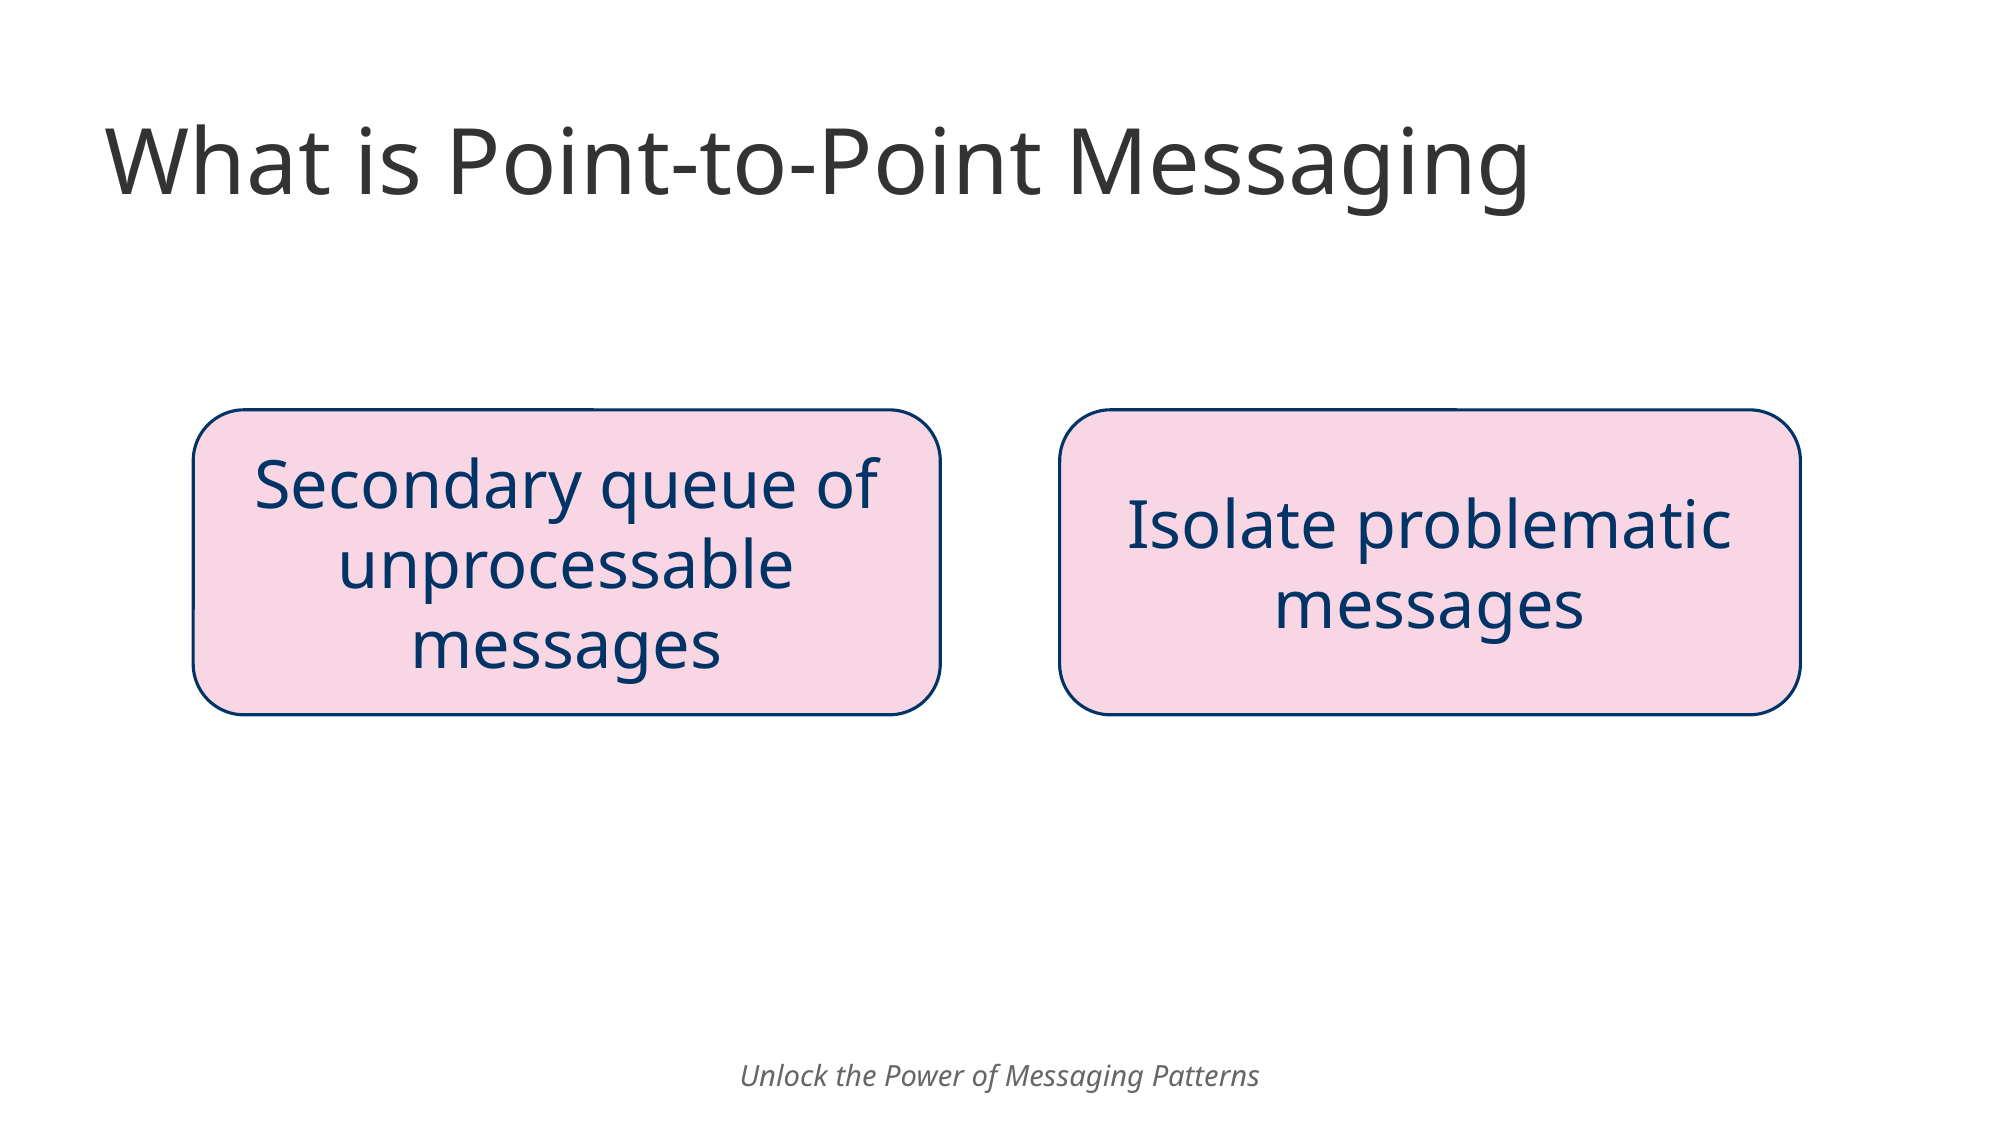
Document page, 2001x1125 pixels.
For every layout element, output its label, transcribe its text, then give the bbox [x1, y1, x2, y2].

text_box Secondary queue of unprocessable messages [191, 408, 942, 717]
title What is Point-to-Point Messaging [89, 75, 1911, 255]
text_box Isolate problematic messages [1058, 408, 1802, 717]
